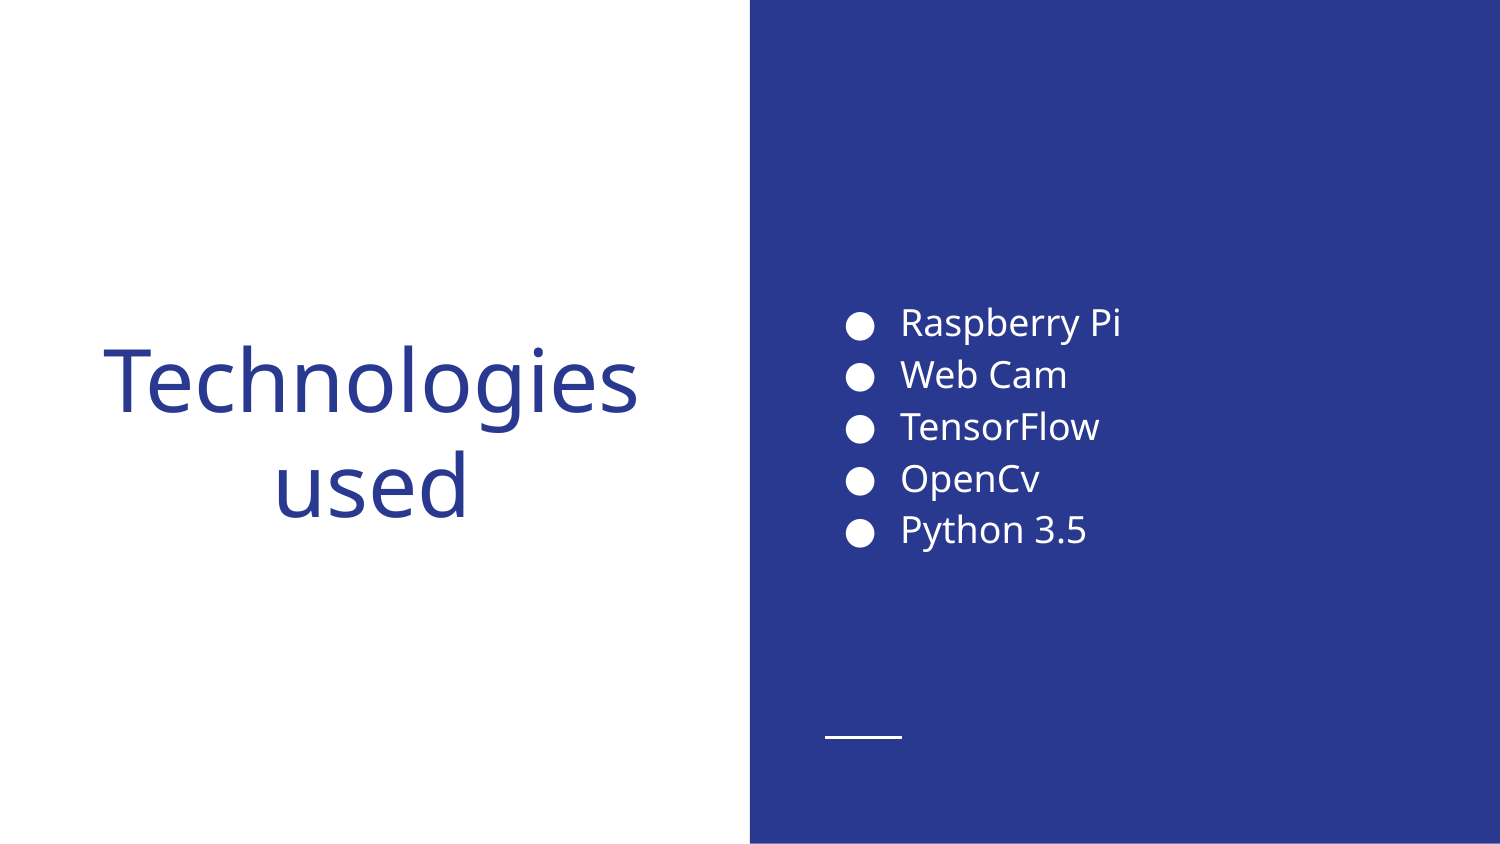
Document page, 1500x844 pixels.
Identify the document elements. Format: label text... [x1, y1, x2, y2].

title Technologies used [40, 293, 704, 551]
list Raspberry Pi Web Cam TensorFlow OpenCv Python 3.5 [810, 118, 1440, 725]
